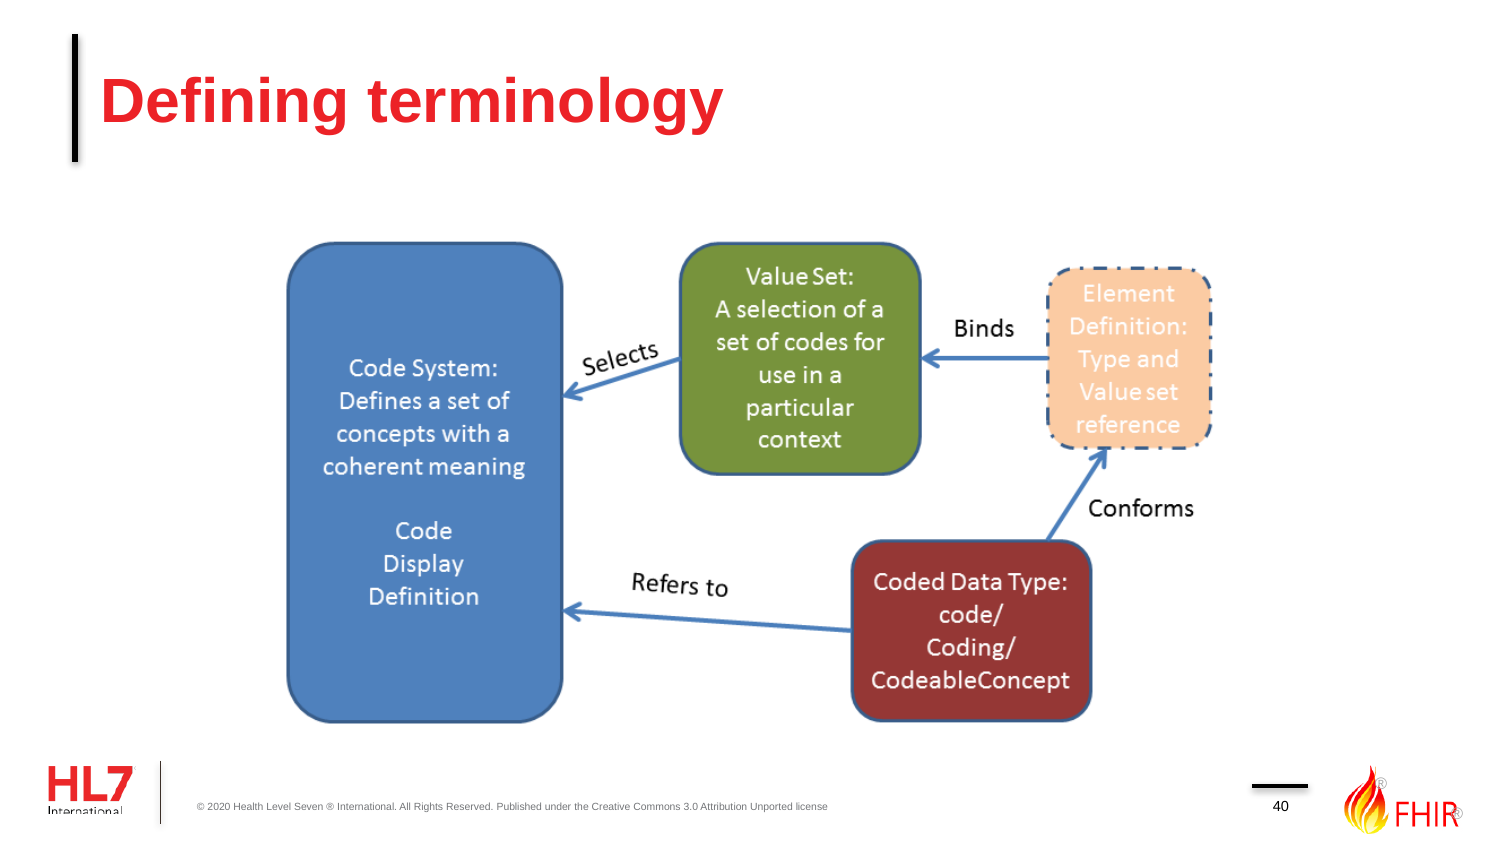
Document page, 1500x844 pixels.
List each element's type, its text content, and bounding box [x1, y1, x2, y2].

title Defining terminology [100, 33, 1451, 163]
footer © 2020 Health Level Seven ® International. All Rights Reserved. Published under the Creative Commons 3.0 Attribution Unported license [196, 786, 941, 813]
slide_number 40 [1258, 786, 1304, 814]
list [255, 217, 1245, 763]
picture [1339, 760, 1463, 837]
